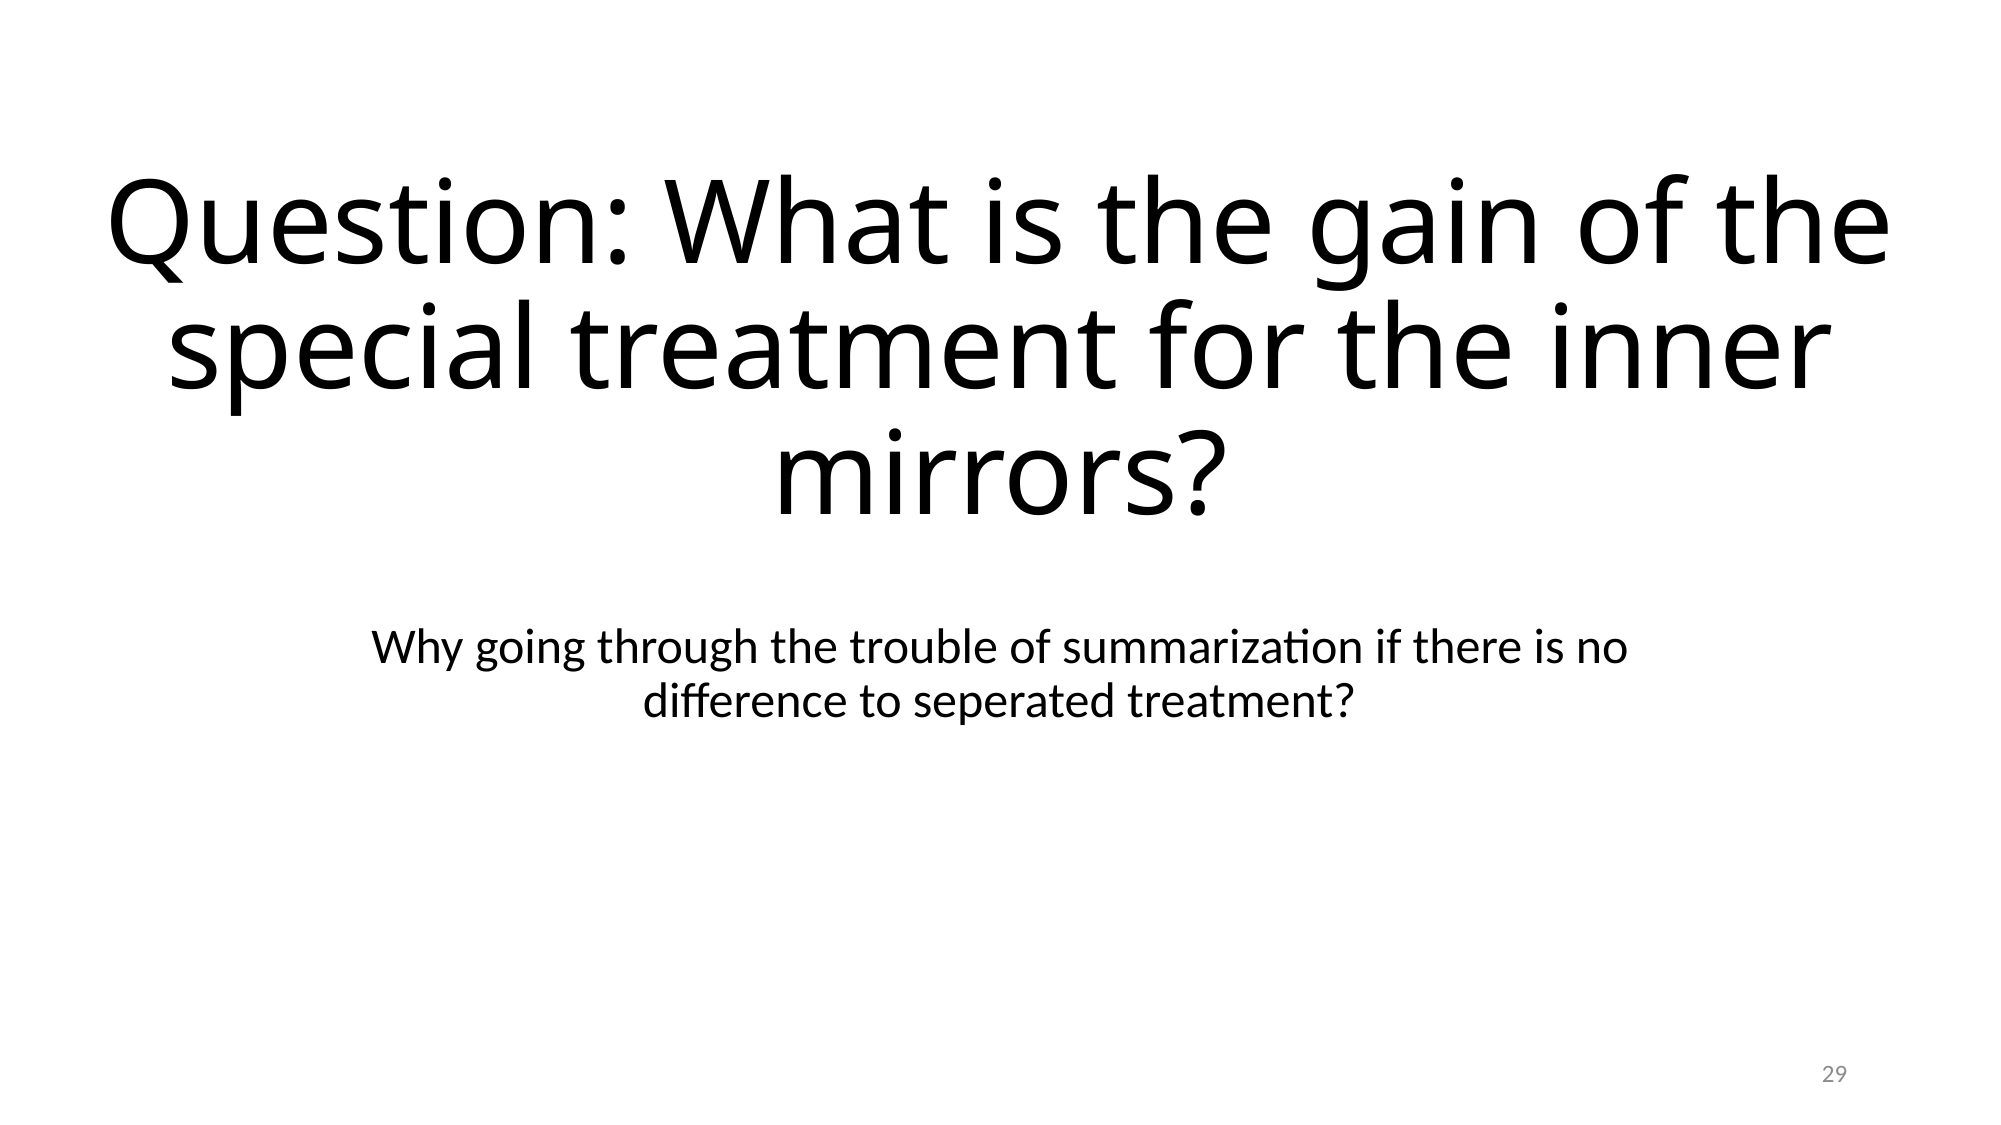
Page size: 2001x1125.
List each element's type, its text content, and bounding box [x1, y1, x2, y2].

subtitle Why going through the trouble of summarization if there is no difference to seperated treatment? [249, 612, 1750, 885]
title Question: What is the gain of the special treatment for the inner mirrors? [52, 155, 1948, 547]
slide_number 29 [1412, 1042, 1863, 1103]
